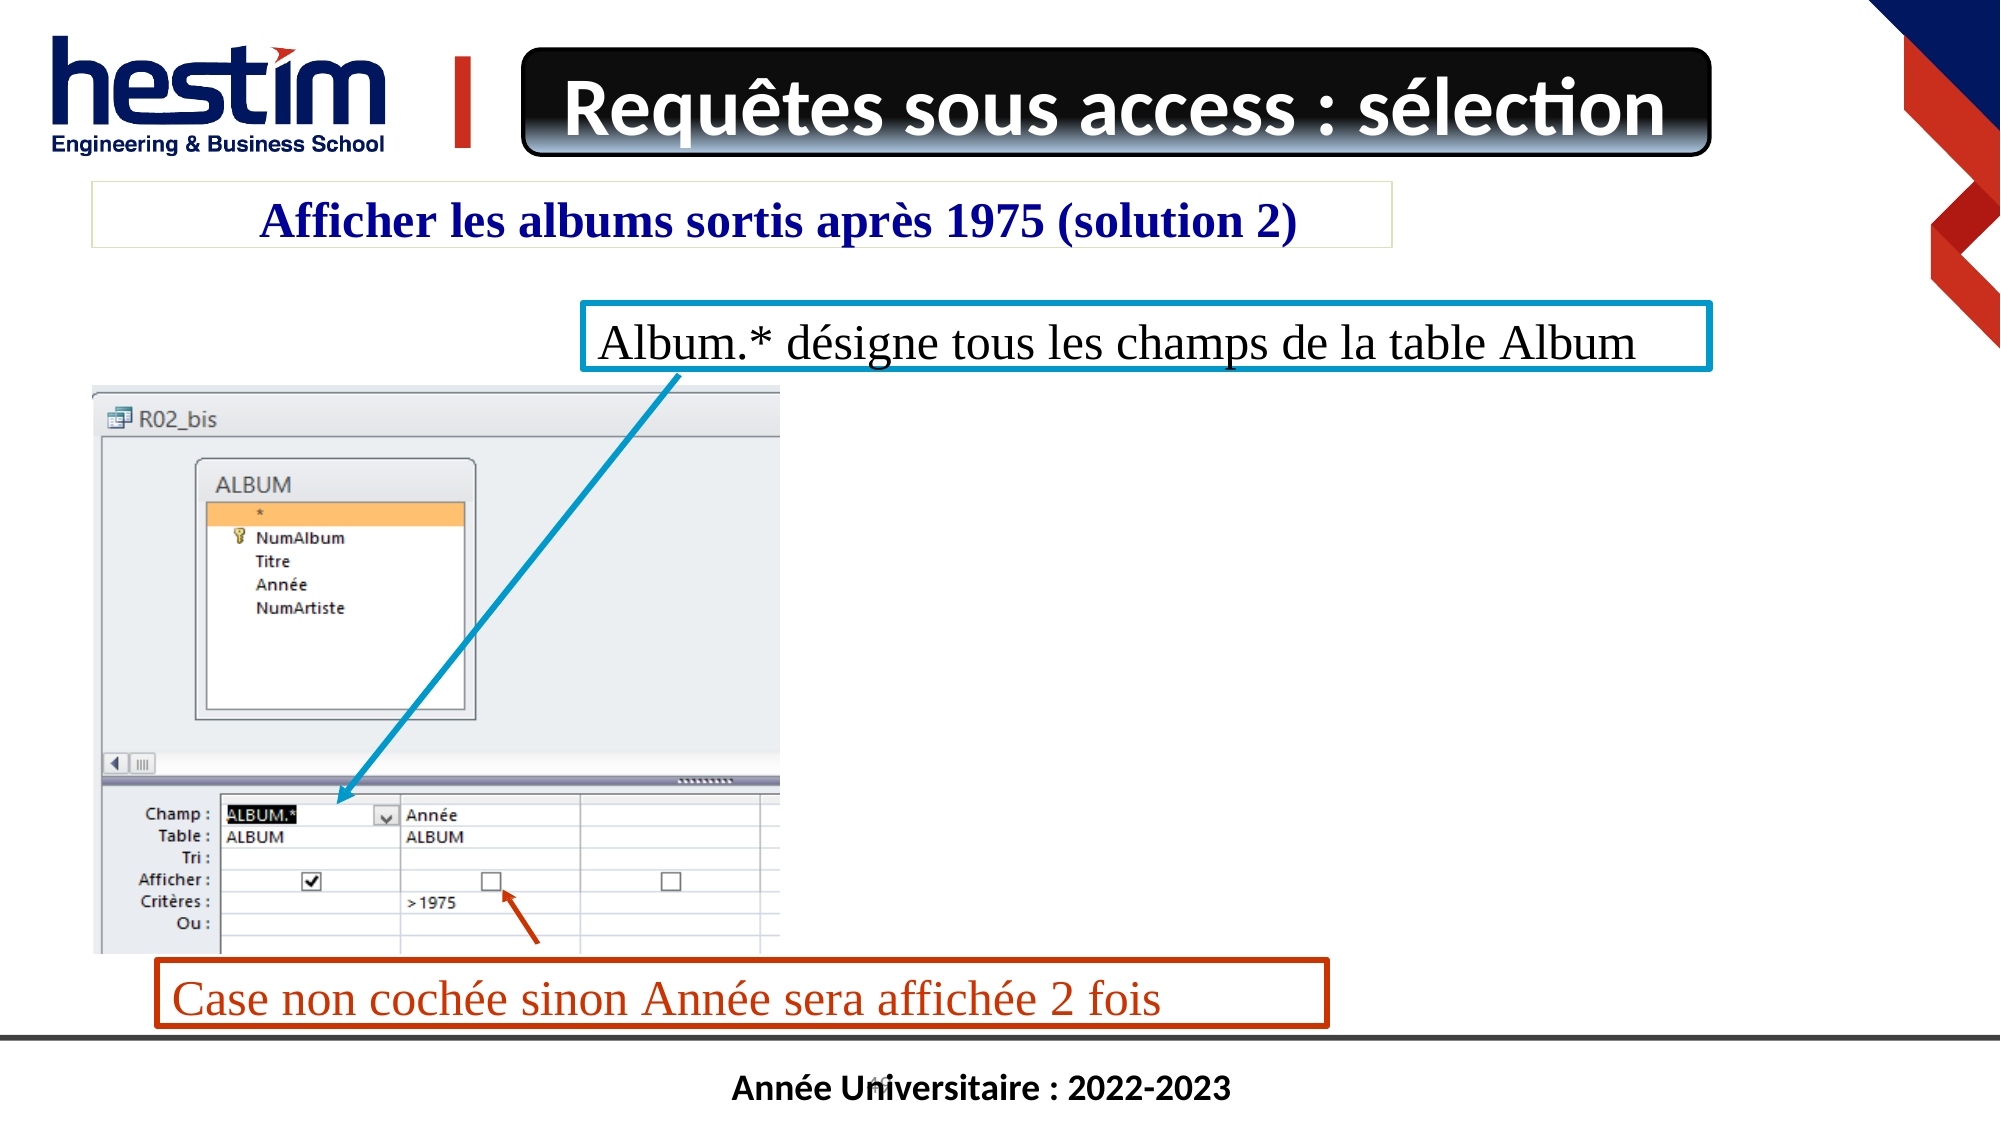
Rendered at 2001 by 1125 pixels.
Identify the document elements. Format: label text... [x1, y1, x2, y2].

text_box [92, 248, 1471, 954]
text_box Album.* désigne tous les champs de la table Album [1471, 303, 1710, 370]
text_box Afficher les albums sortis après 1975 (solution 2) [92, 181, 1392, 248]
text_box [1866, 0, 2000, 350]
picture [33, 28, 403, 162]
text_box [454, 55, 472, 149]
text_box Année Universitaire : 2022-2023 [716, 1056, 1247, 1125]
text_box Requêtes sous access : sélection [522, 48, 1711, 156]
slide_number 49 [654, 1053, 1105, 1114]
text_box Case non cochée sinon Année sera affichée 2 fois [157, 959, 1327, 1026]
